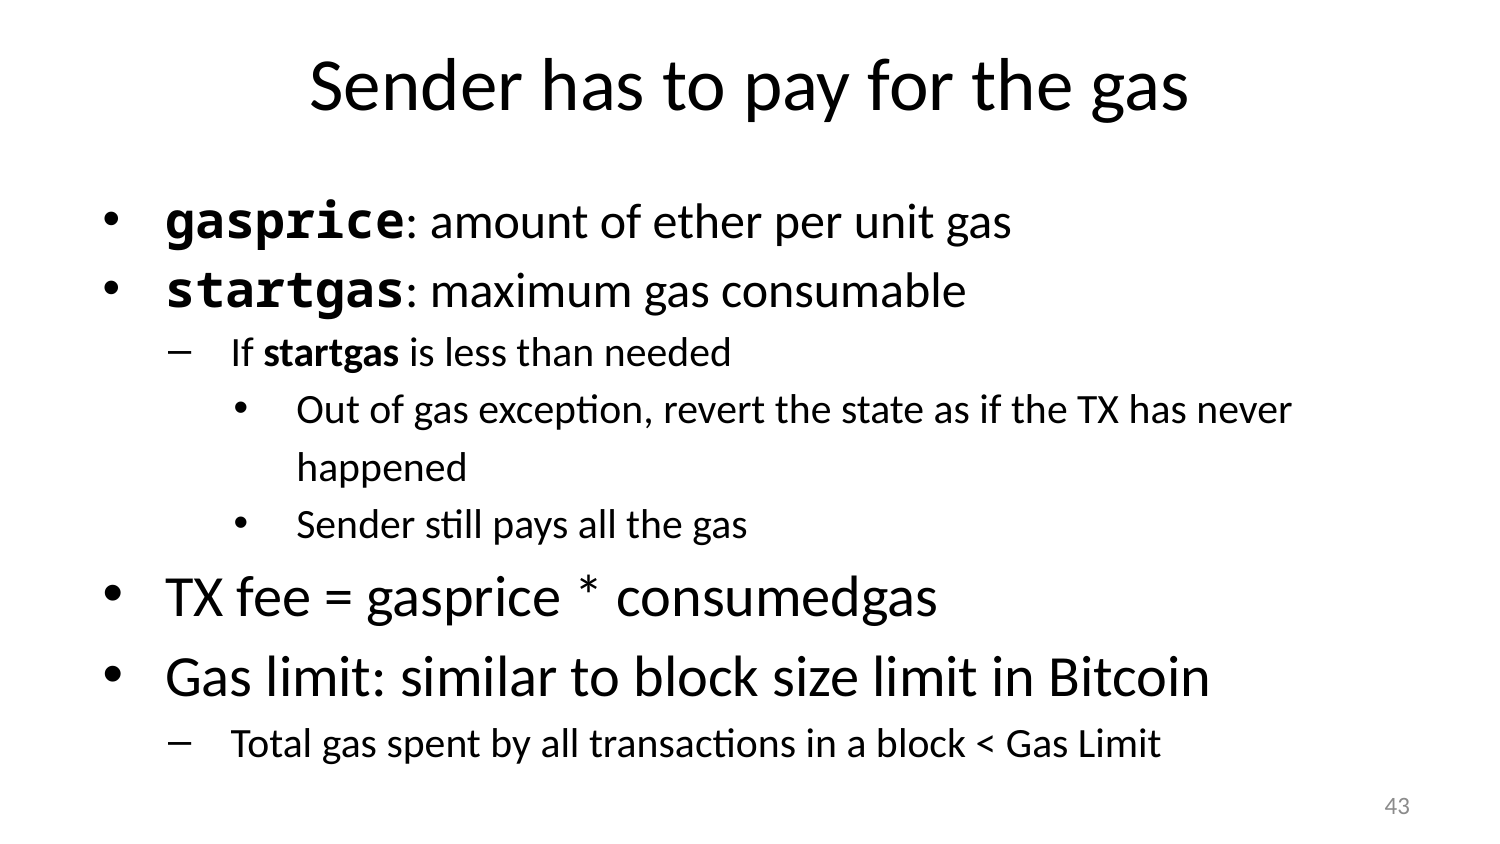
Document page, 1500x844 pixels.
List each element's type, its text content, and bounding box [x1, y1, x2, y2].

title Sender has to pay for the gas [75, 22, 1425, 141]
slide_number 43 [1074, 782, 1425, 827]
list gasprice: amount of ether per unit gas startgas: maximum gas consumable If startgas is less than needed Out of gas exception, revert the state as if the TX has never happened Sender still pays all the gas TX fee = gasprice * consumedgas Gas limit: similar to block size limit in Bitcoin Total gas spent by all transactions in a block < Gas Limit [75, 164, 1425, 754]
